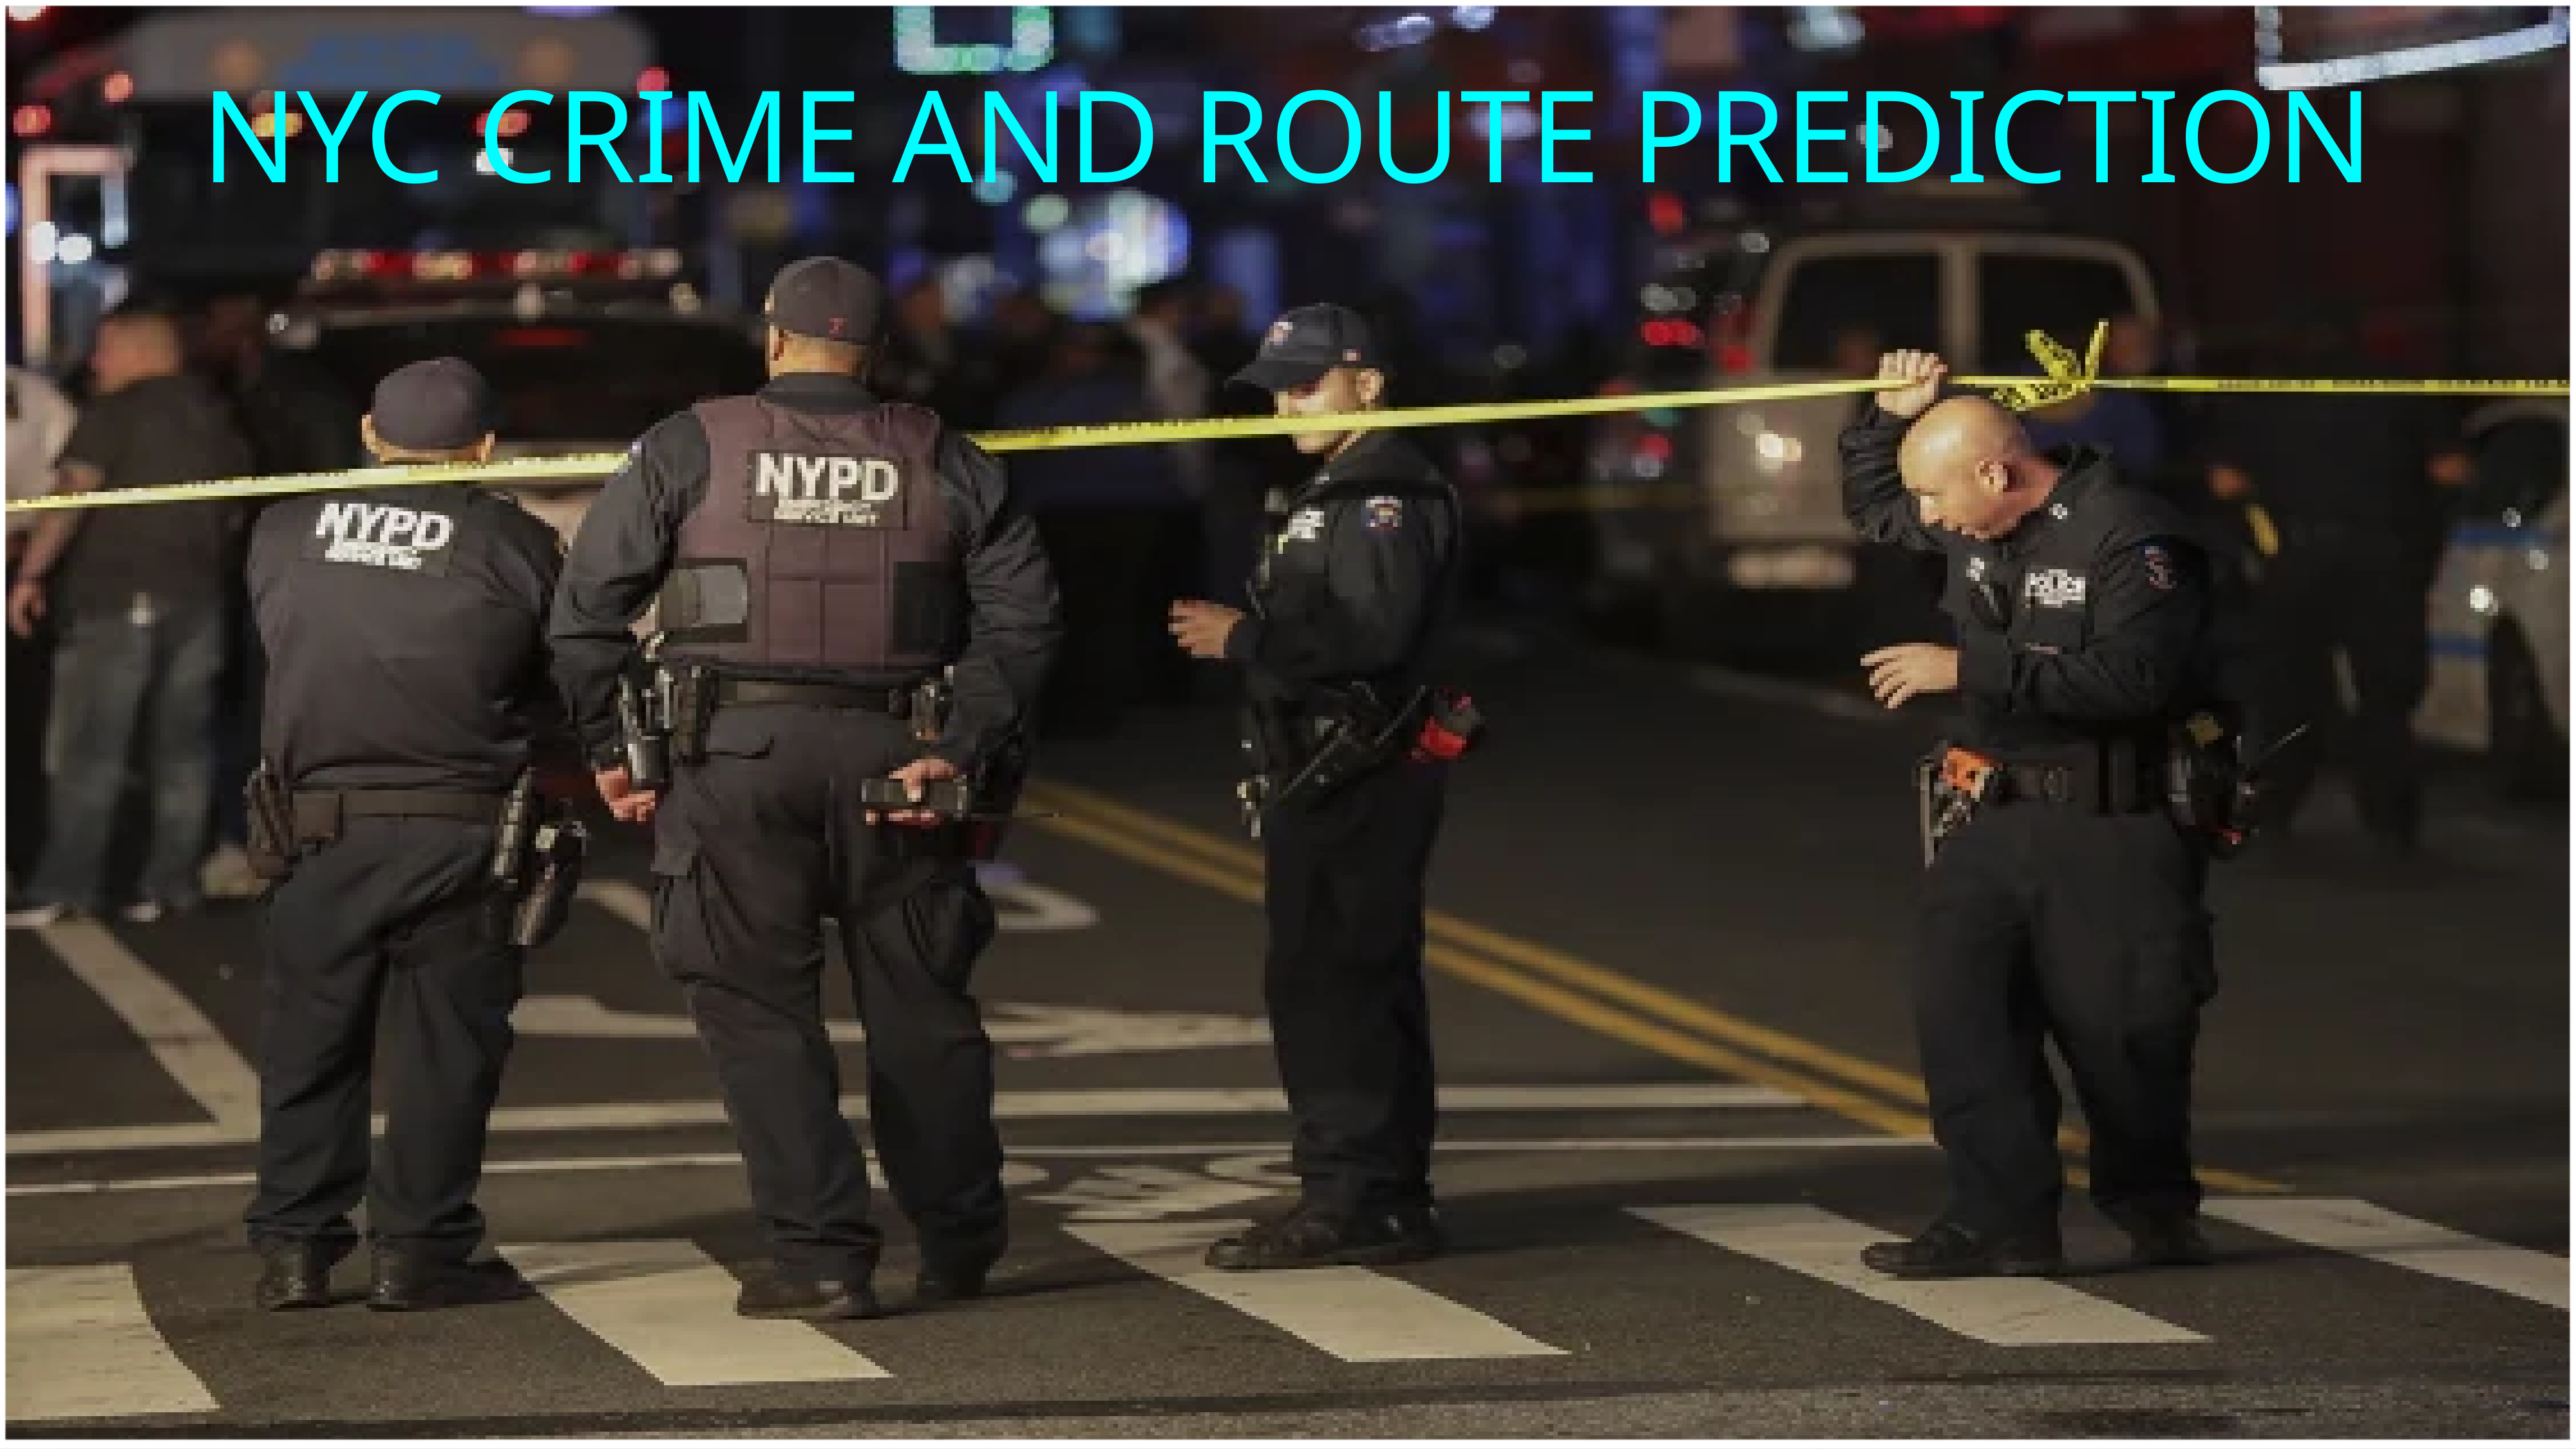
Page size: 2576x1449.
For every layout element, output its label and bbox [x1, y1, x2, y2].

text_box [0, 0, 2576, 1449]
